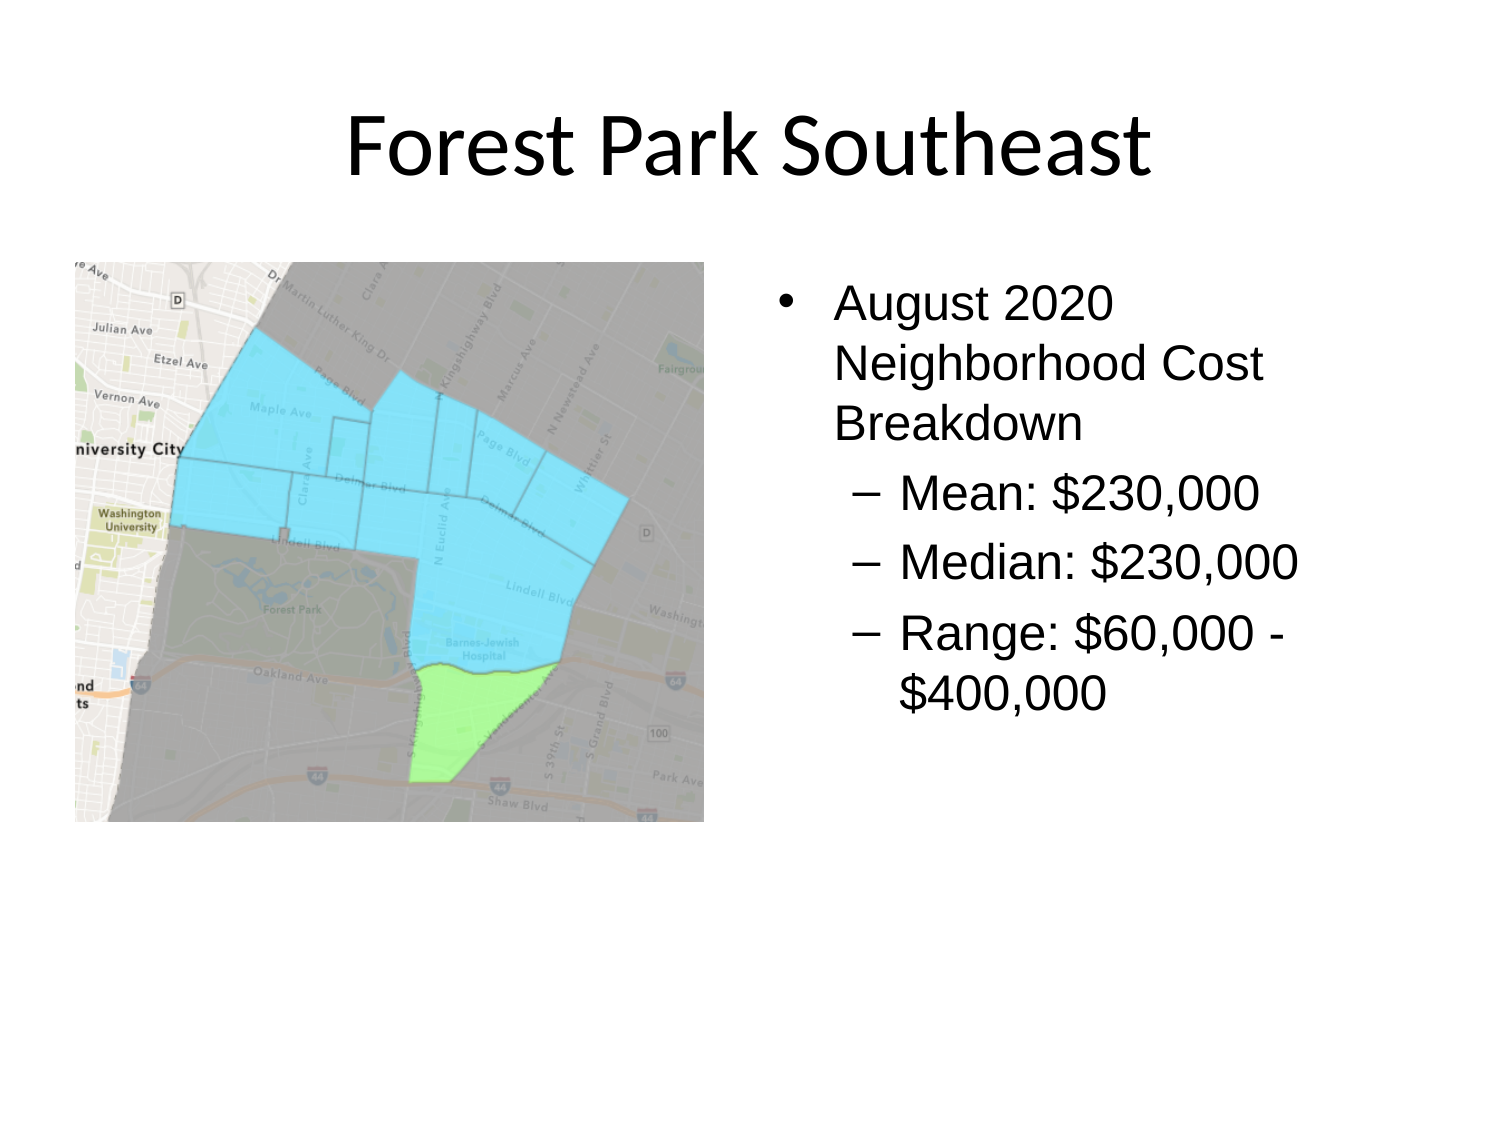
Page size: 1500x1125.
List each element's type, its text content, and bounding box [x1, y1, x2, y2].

title Forest Park Southeast [75, 45, 1425, 233]
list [74, 262, 704, 823]
list August 2020 Neighborhood Cost Breakdown Mean: $230,000 Median: $230,000 Range: $60,000 - $400,000 [762, 262, 1425, 1005]
